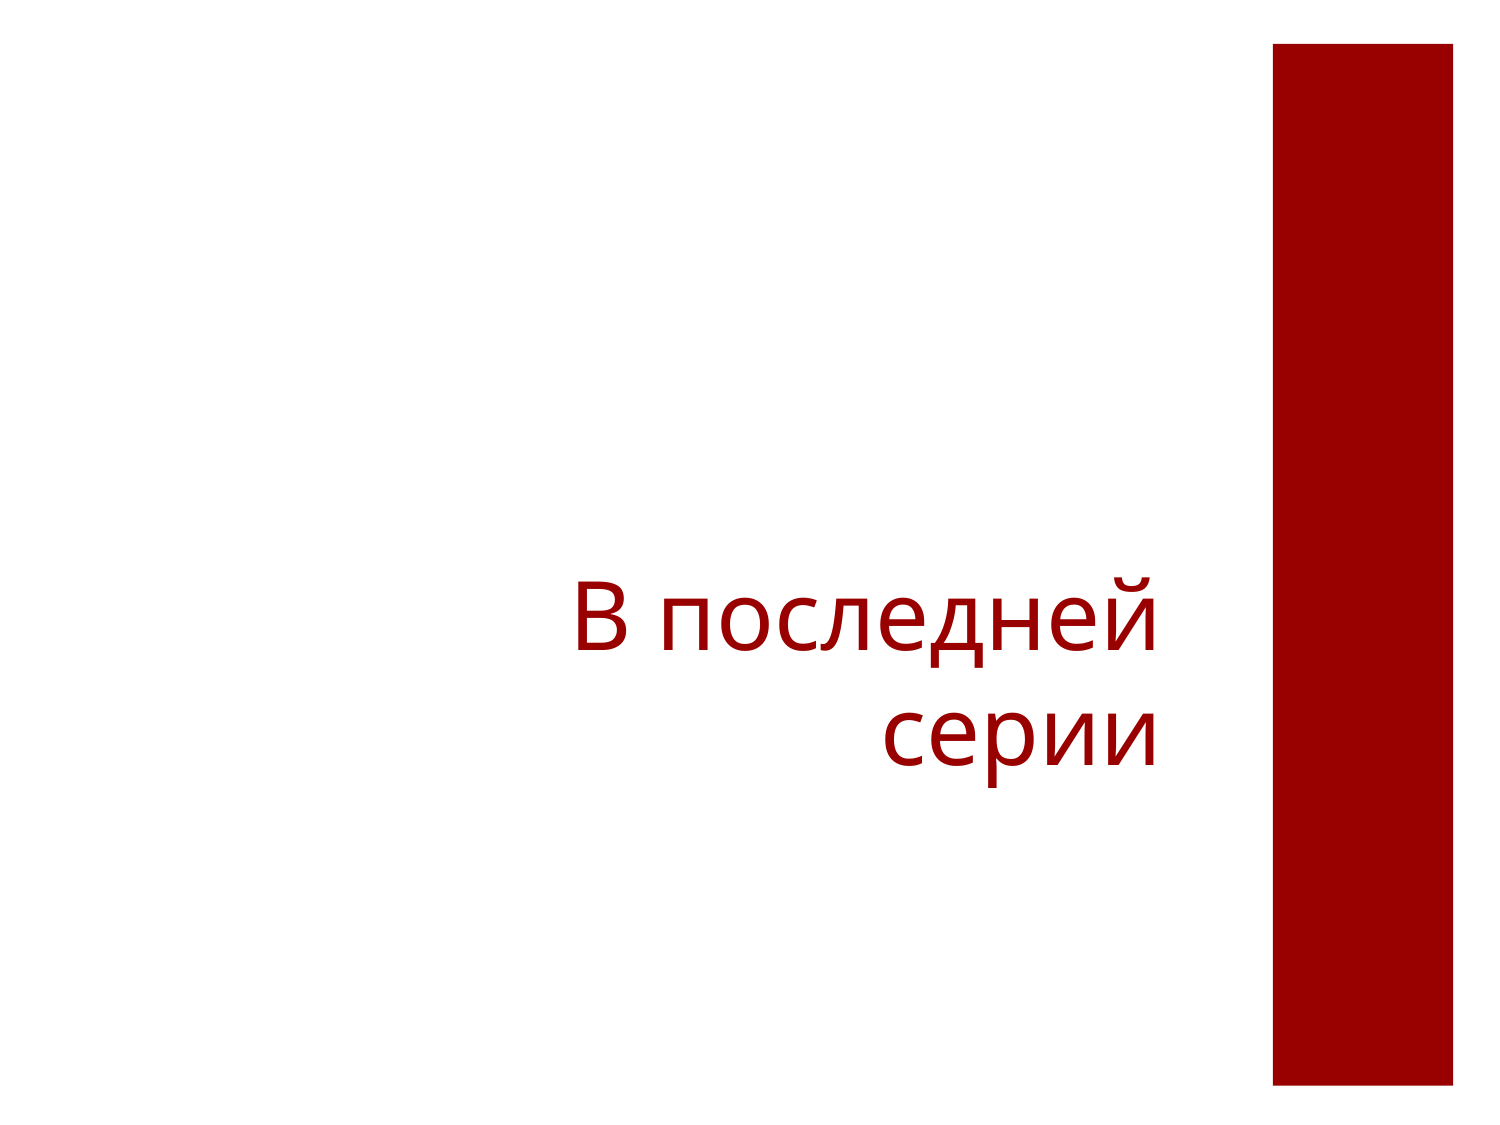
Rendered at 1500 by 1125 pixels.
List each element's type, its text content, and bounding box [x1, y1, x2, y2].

title В последней серии [362, 562, 1178, 792]
